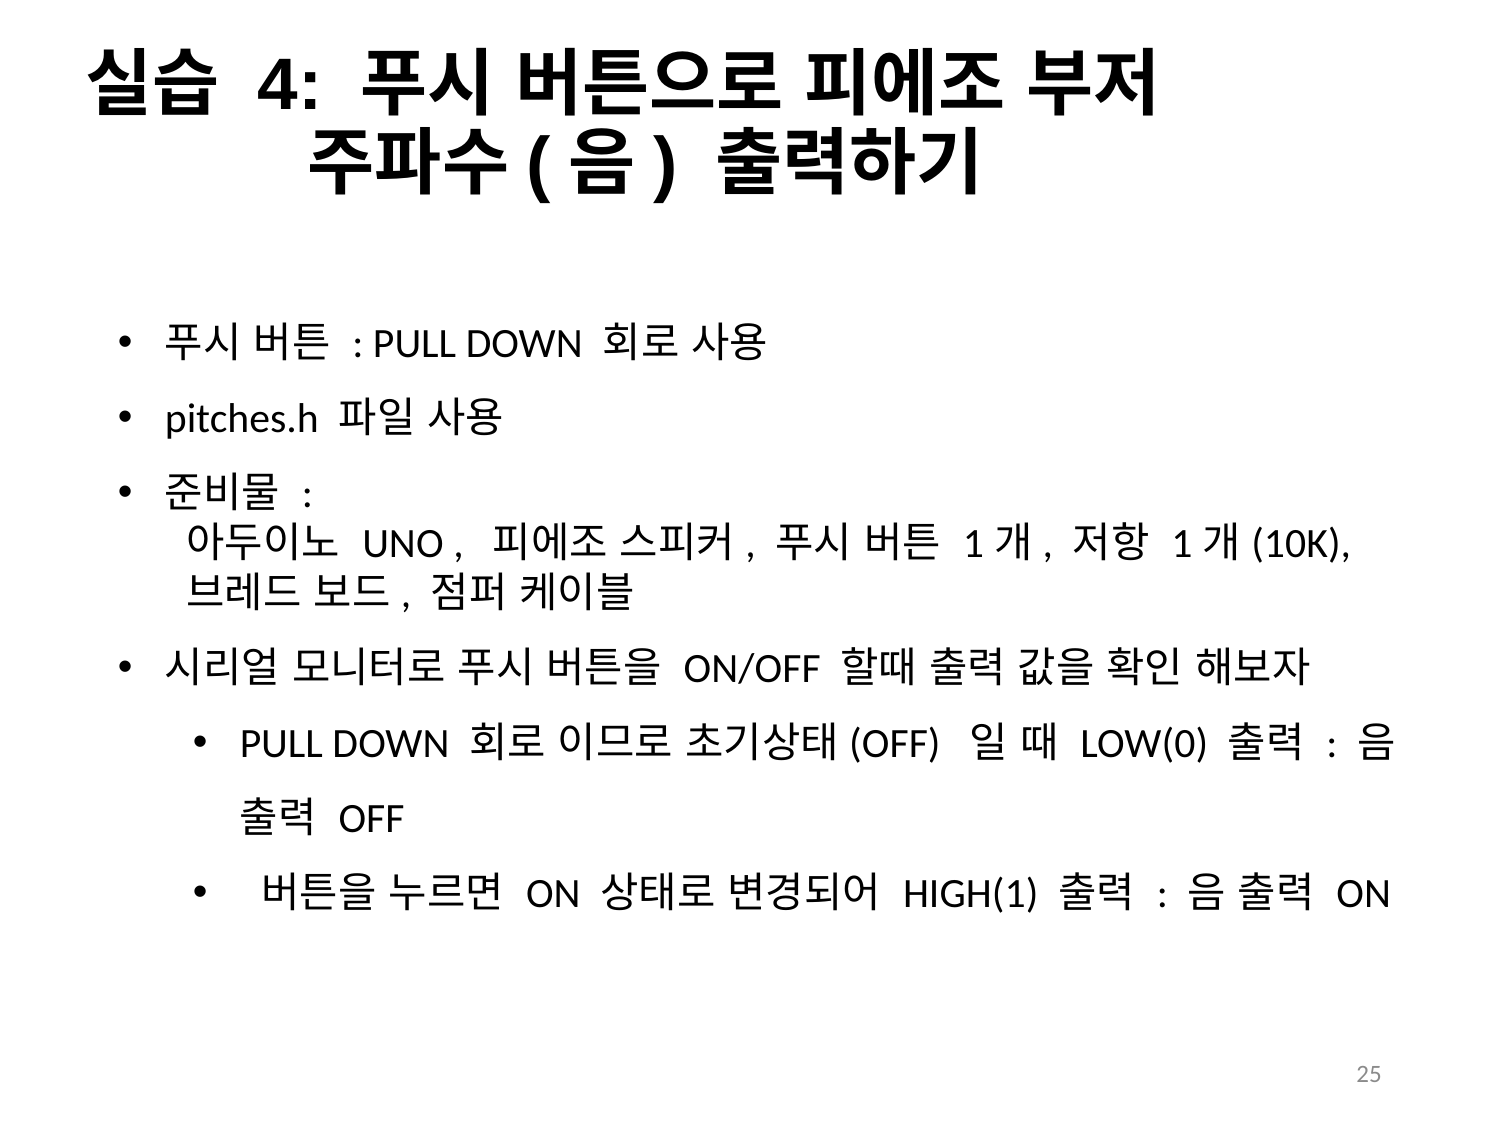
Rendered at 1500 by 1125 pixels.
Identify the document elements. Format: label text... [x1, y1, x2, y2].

slide_number 25 [1059, 1042, 1397, 1103]
text_box 푸시 버튼 : PULL DOWN 회로 사용 pitches.h 파일 사용 준비물 : 아두이노 UNO , 피에조 스피커, 푸시 버튼 1개, 저항 1개(10K), 브레드 보드, 점퍼 케이블 시리얼 모니터로 푸시 버튼을 ON/OFF 할때 출력 값을 확인 해보자 PULL DOWN 회로 이므로 초기상태(OFF) 일 때 LOW(0) 출력 : 음 출력 OFF 버튼을 누르면 ON 상태로 변경되어 HIGH(1) 출력 : 음 출력 ON [103, 283, 1421, 974]
text_box 실습 4: 푸시 버튼으로 피에조 부저 주파수(음) 출력하기 [70, 39, 1407, 195]
